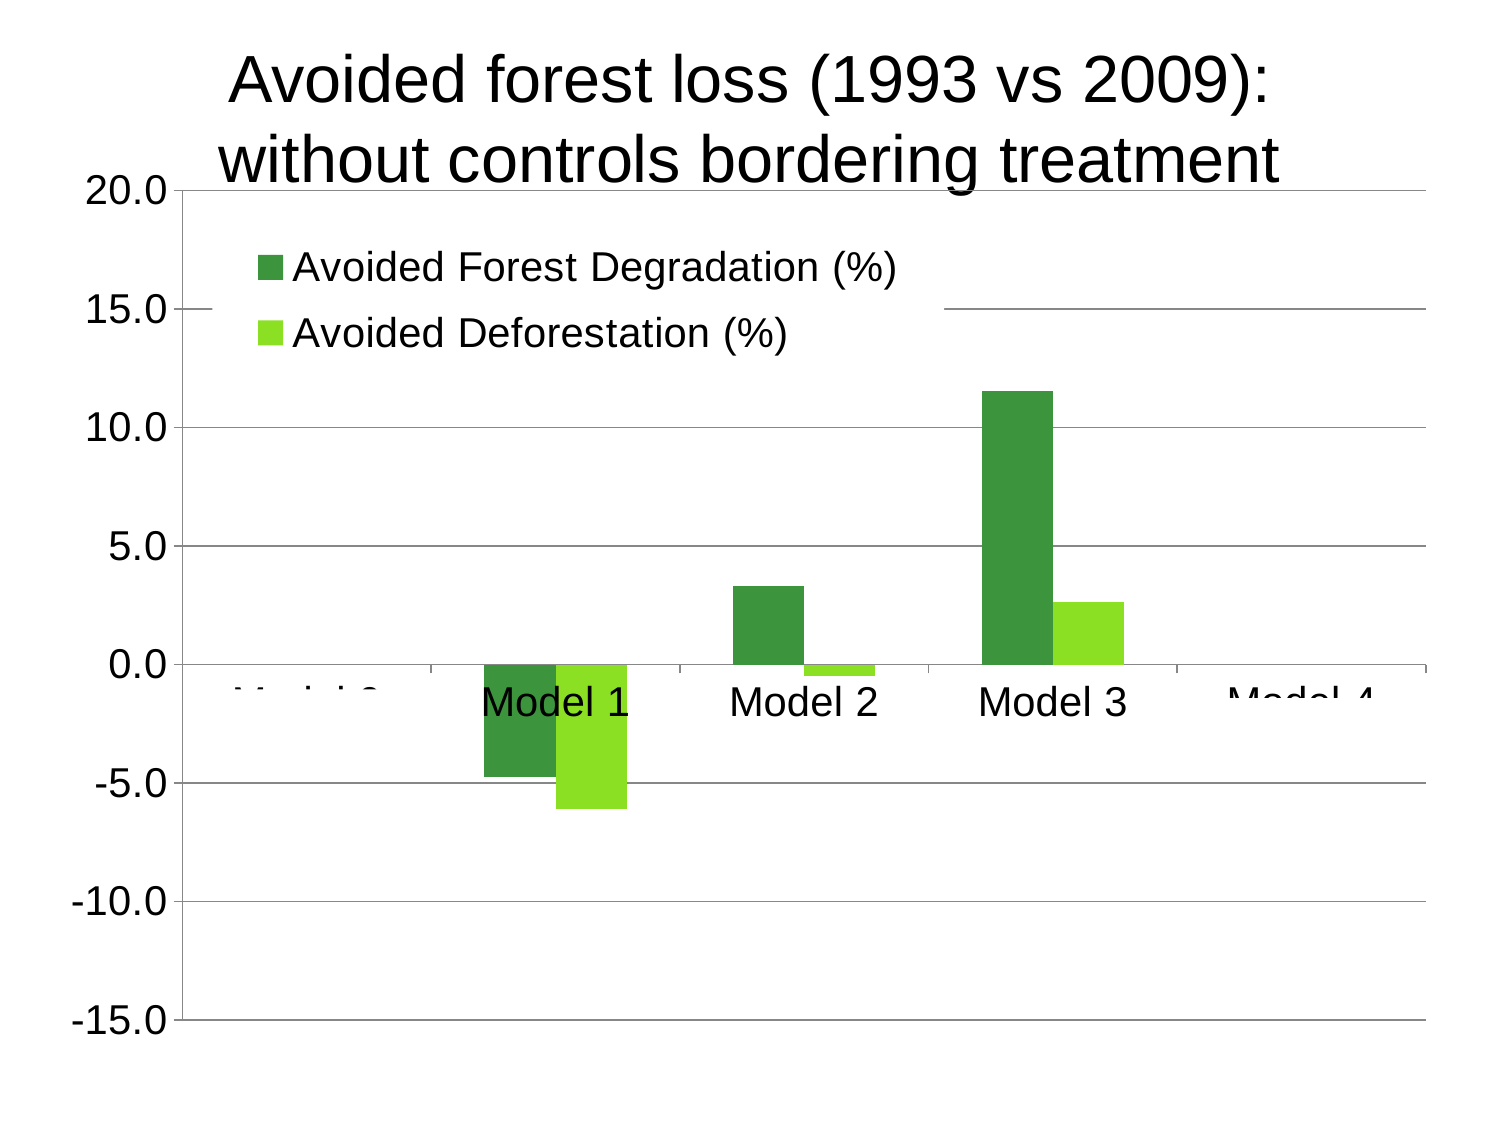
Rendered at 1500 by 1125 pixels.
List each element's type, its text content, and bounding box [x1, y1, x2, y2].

title Avoided forest loss (1993 vs 2009): without controls bordering treatment [74, 44, 1426, 160]
chart [37, 162, 1476, 1088]
